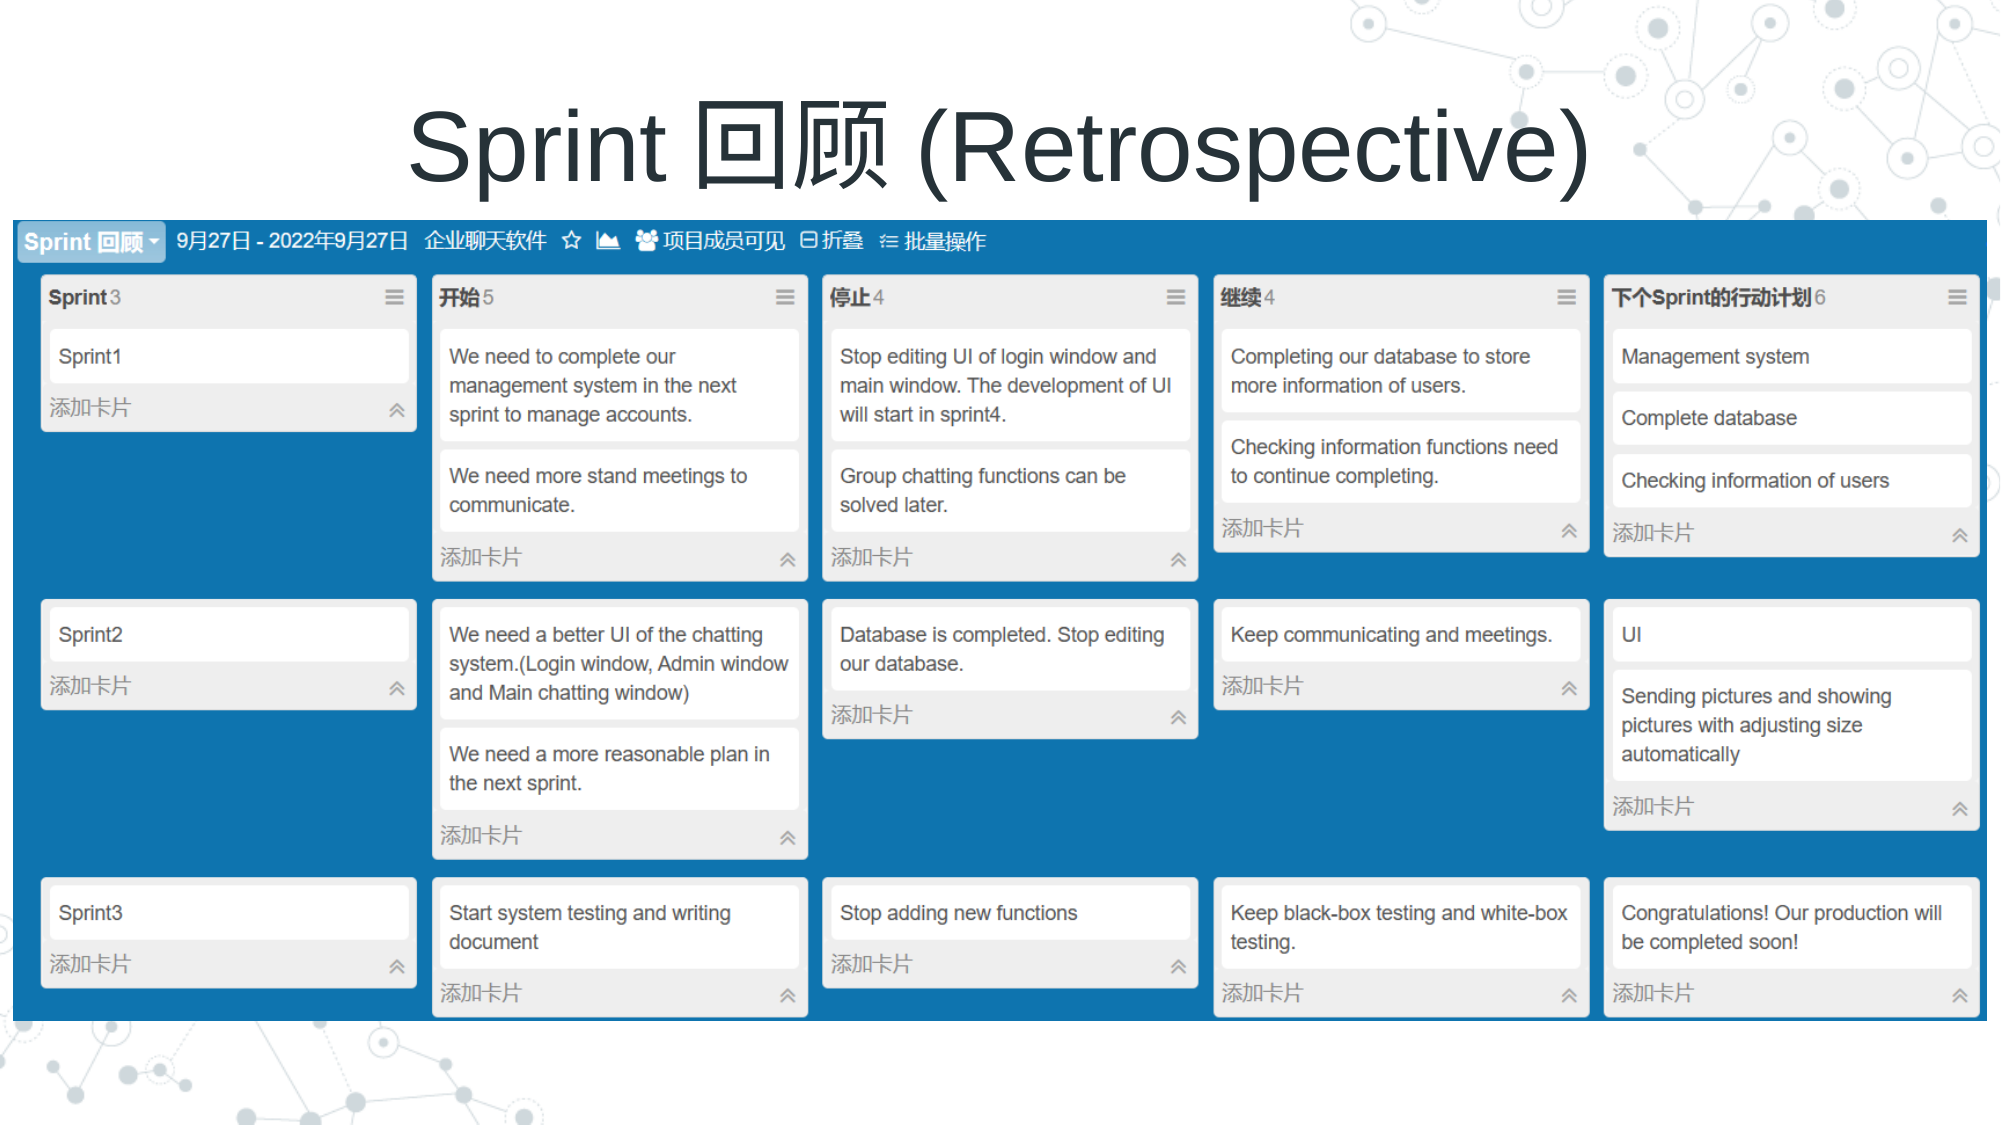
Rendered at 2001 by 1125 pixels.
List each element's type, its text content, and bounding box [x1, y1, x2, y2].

picture [0, 0, 2001, 1125]
title Sprint回顾(Retrospective) [171, 67, 1828, 217]
